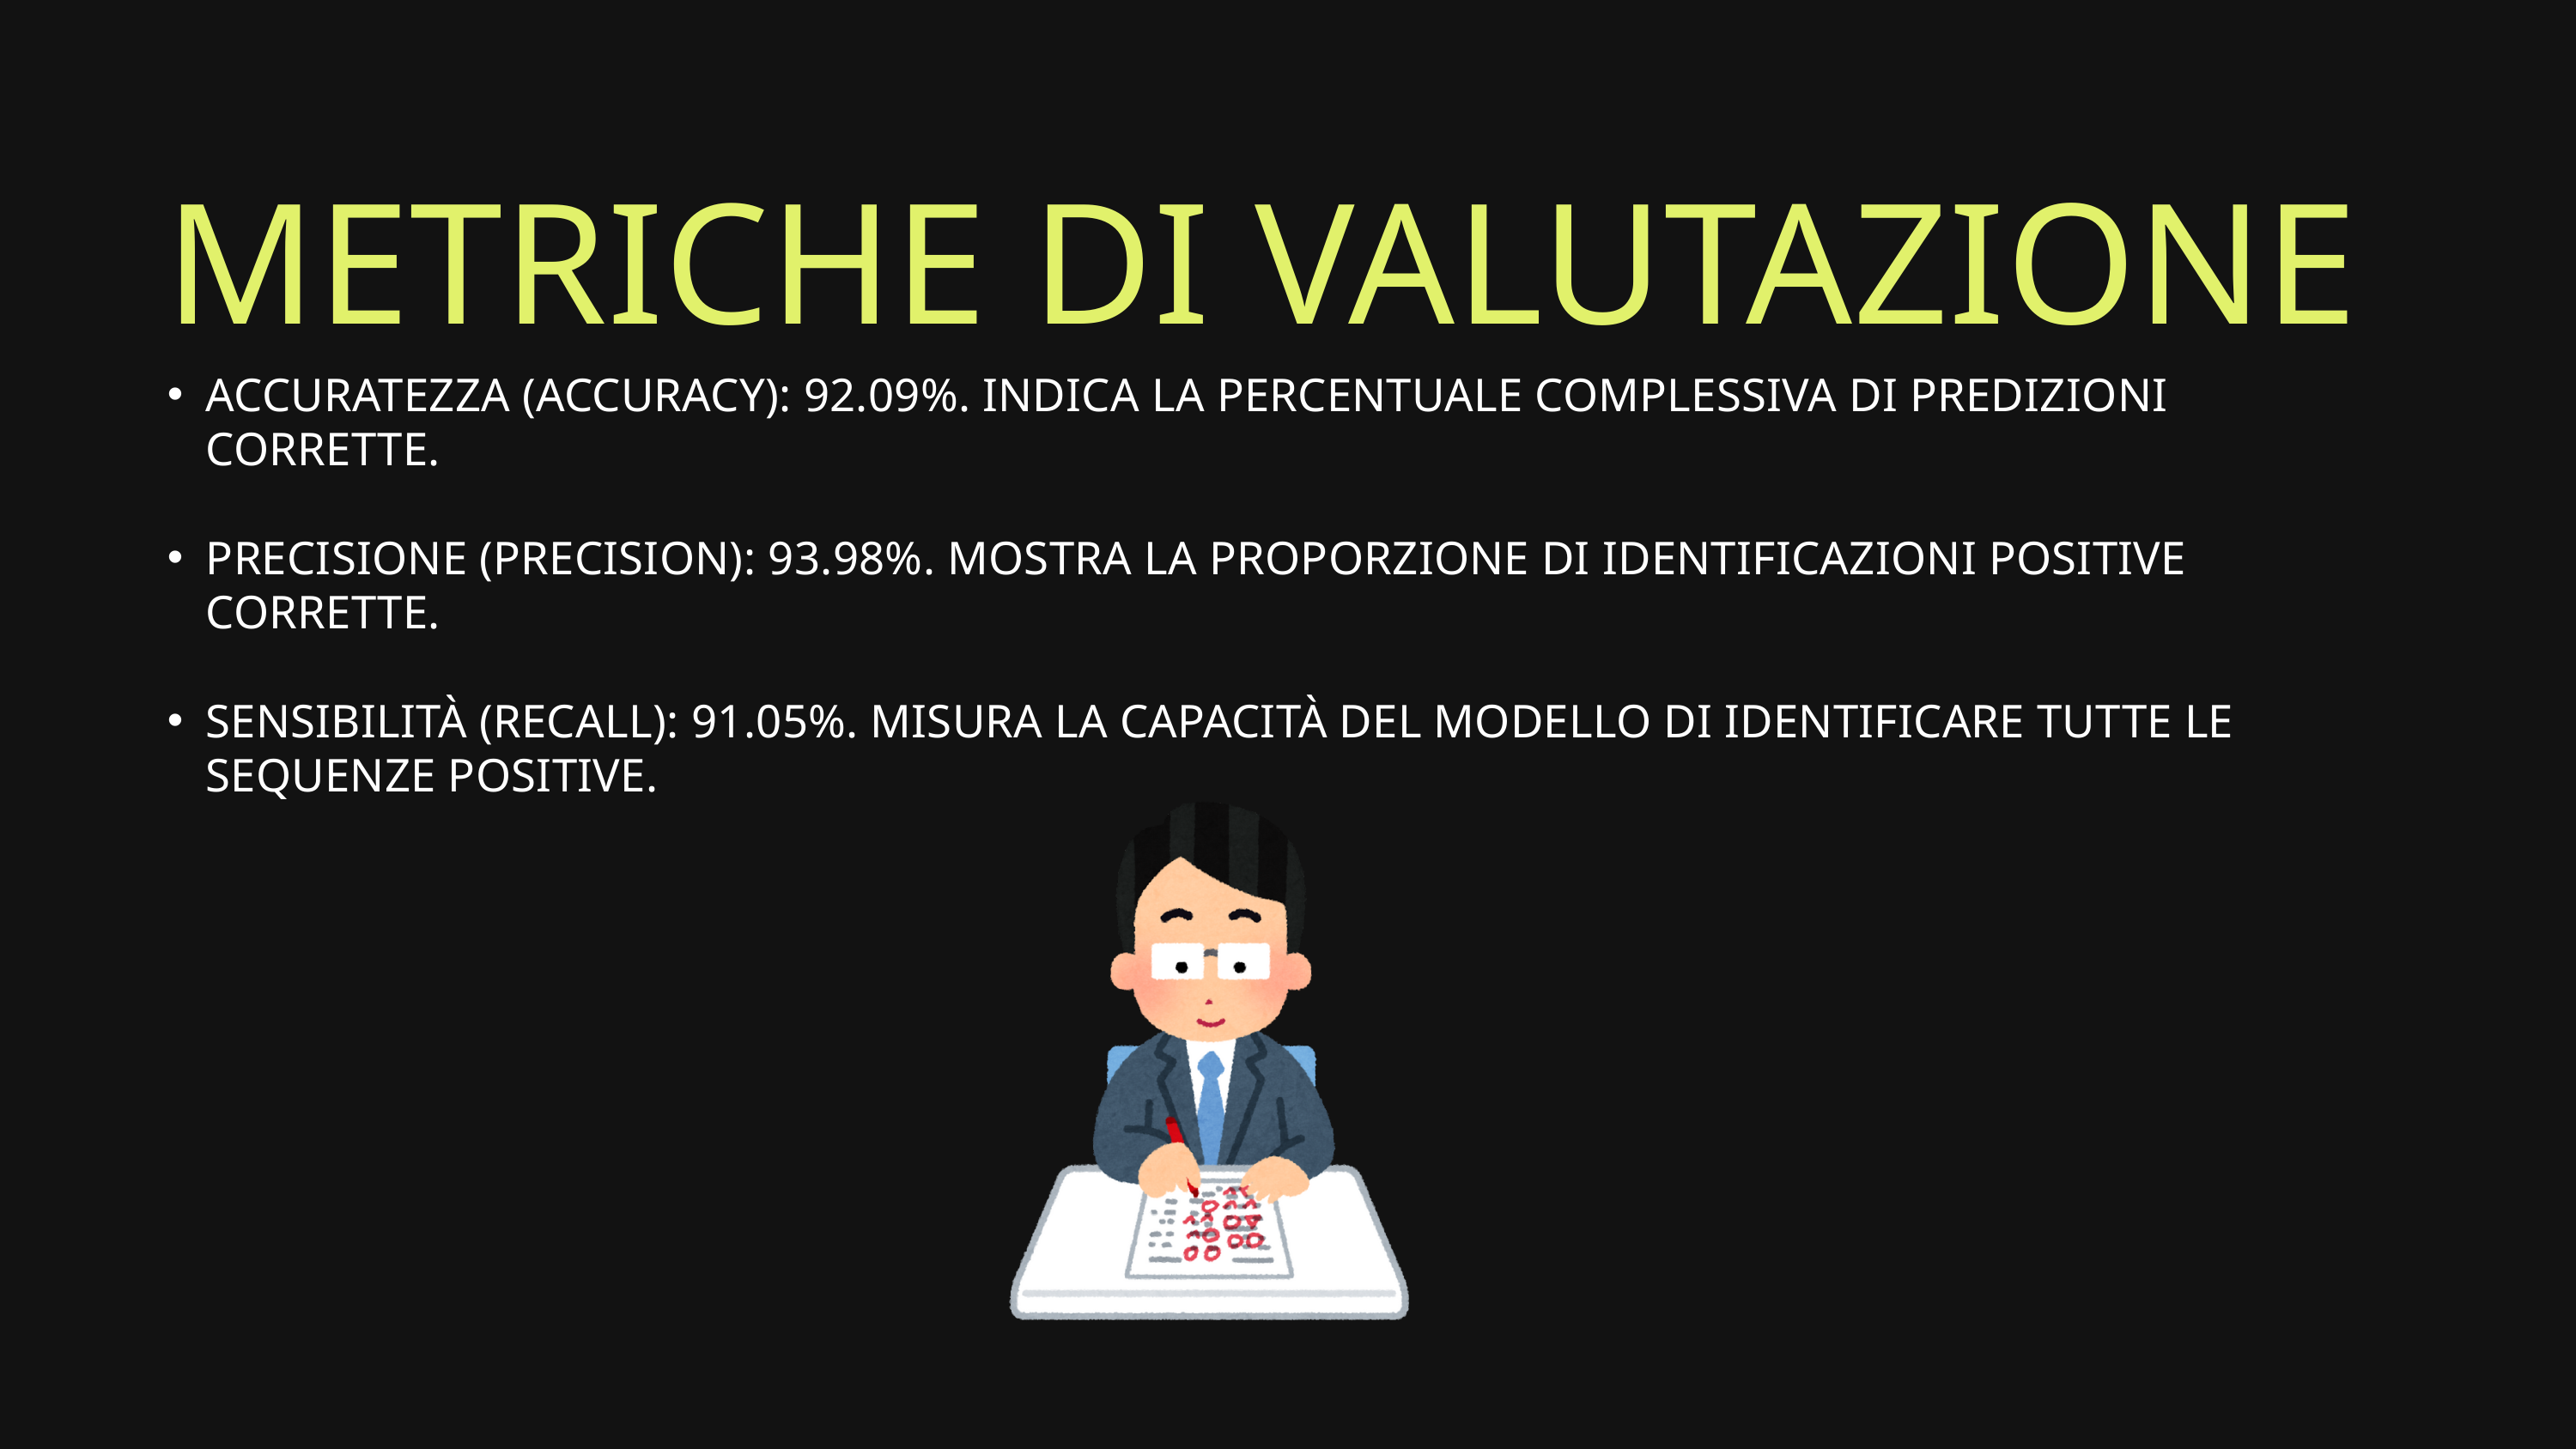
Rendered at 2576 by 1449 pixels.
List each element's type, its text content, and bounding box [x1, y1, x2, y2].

text_box [1008, 800, 1410, 1321]
text_box METRICHE DI VALUTAZIONE [94, 209, 2432, 358]
text_box ACCURATEZZA (ACCURACY): 92.09%. INDICA LA PERCENTUALE COMPLESSIVA DI PREDIZIONI CORRETTE. PRECISIONE (PRECISION): 93.98%. MOSTRA LA PROPORZIONE DI IDENTIFICAZIONI POSITIVE CORRETTE. SENSIBILITÀ (RECALL): 91.05%. MISURA LA CAPACITÀ DEL MODELLO DI IDENTIFICARE TUTTE LE SEQUENZE POSITIVE. [129, 312, 2289, 802]
